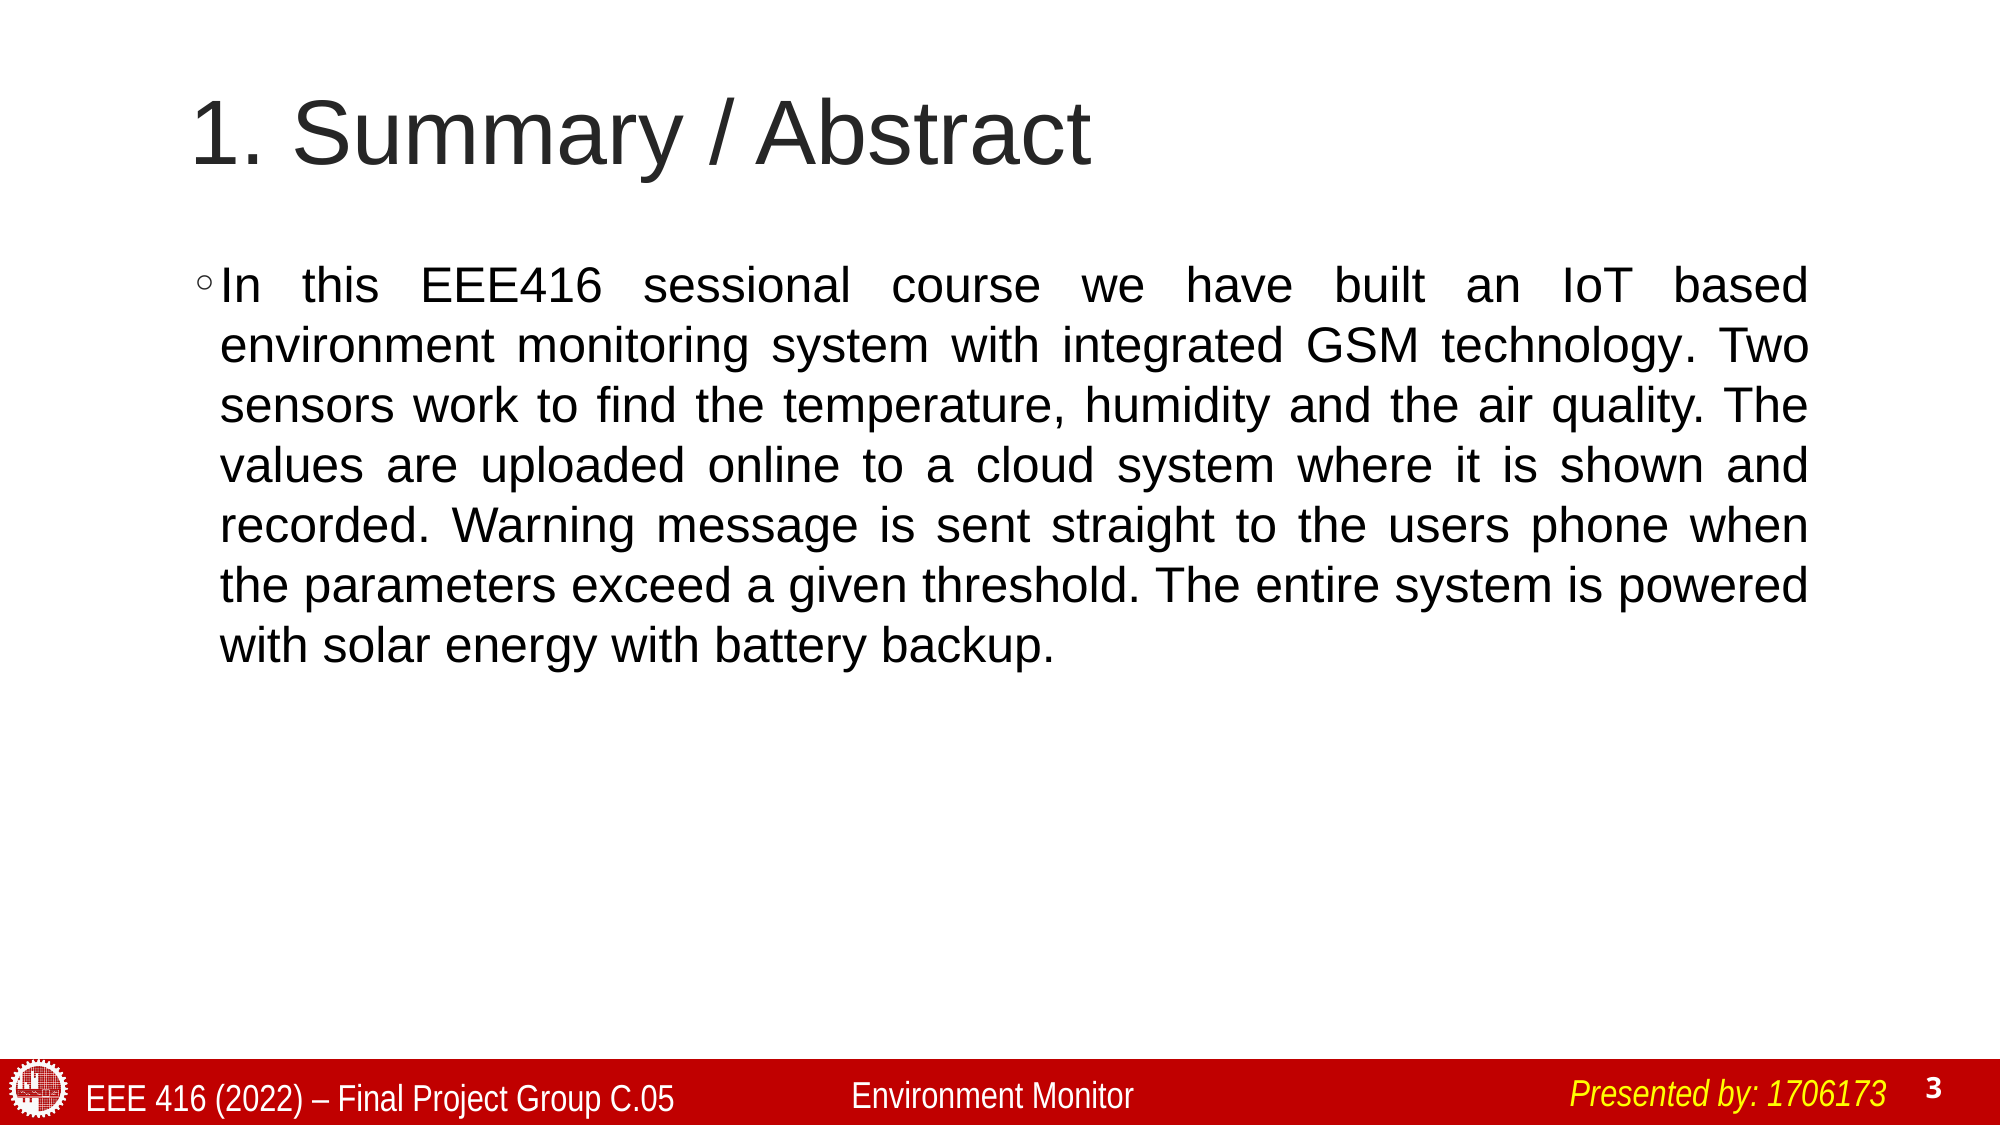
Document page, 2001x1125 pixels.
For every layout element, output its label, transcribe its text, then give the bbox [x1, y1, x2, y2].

footer Environment Monitor [836, 1063, 1872, 1125]
text_box Presented by: 1706173 [1554, 1061, 1902, 1122]
title 1. Summary / Abstract [174, 75, 1825, 195]
slide_number EEE 416 (2022) – Final Project Group C.05 [70, 1066, 836, 1125]
list In this EEE416 sessional course we have built an IoT based environment monitoring system with integrated GSM technology. Two sensors work to find the temperature, humidity and the air quality. The values are uploaded online to a cloud system where it is shown and recorded. Warning message is sent straight to the users phone when the parameters exceed a given threshold. The entire system is powered with solar energy with battery backup. [174, 245, 1825, 990]
slide_number 3 [1902, 1066, 1958, 1118]
picture [8, 1059, 71, 1118]
